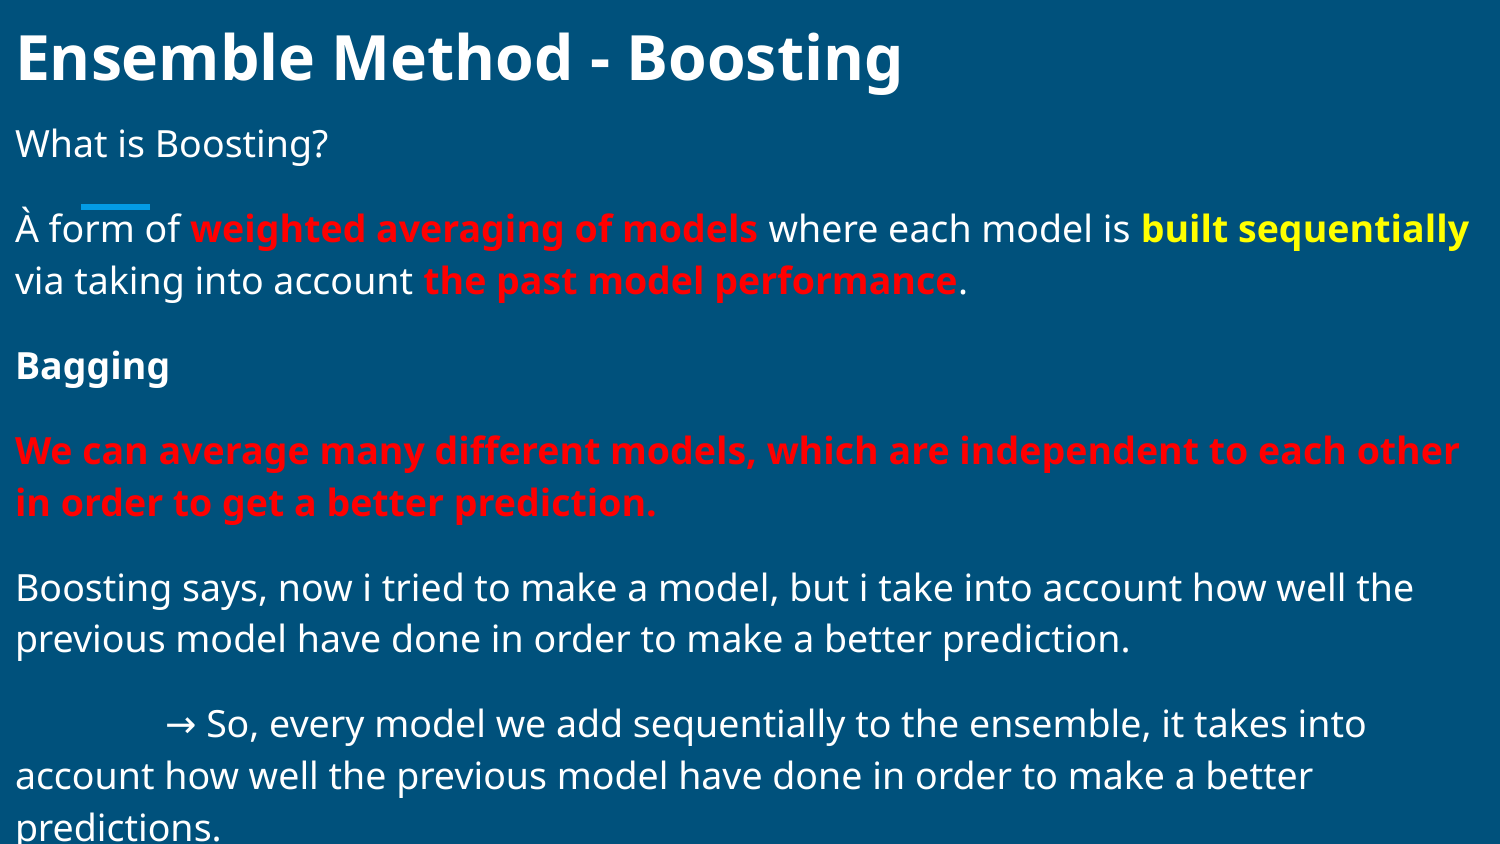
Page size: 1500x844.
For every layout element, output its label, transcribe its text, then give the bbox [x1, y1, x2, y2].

list What is Boosting? À form of weighted averaging of models where each model is built sequentially via taking into account the past model performance. Bagging We can average many different models, which are independent to each other in order to get a better prediction. Boosting says, now i tried to make a model, but i take into account how well the previous model have done in order to make a better prediction. → So, every model we add sequentially to the ensemble, it takes into account how well the previous model have done in order to make a better predictions. [0, 98, 1500, 844]
title Ensemble Method - Boosting [0, 0, 1500, 98]
